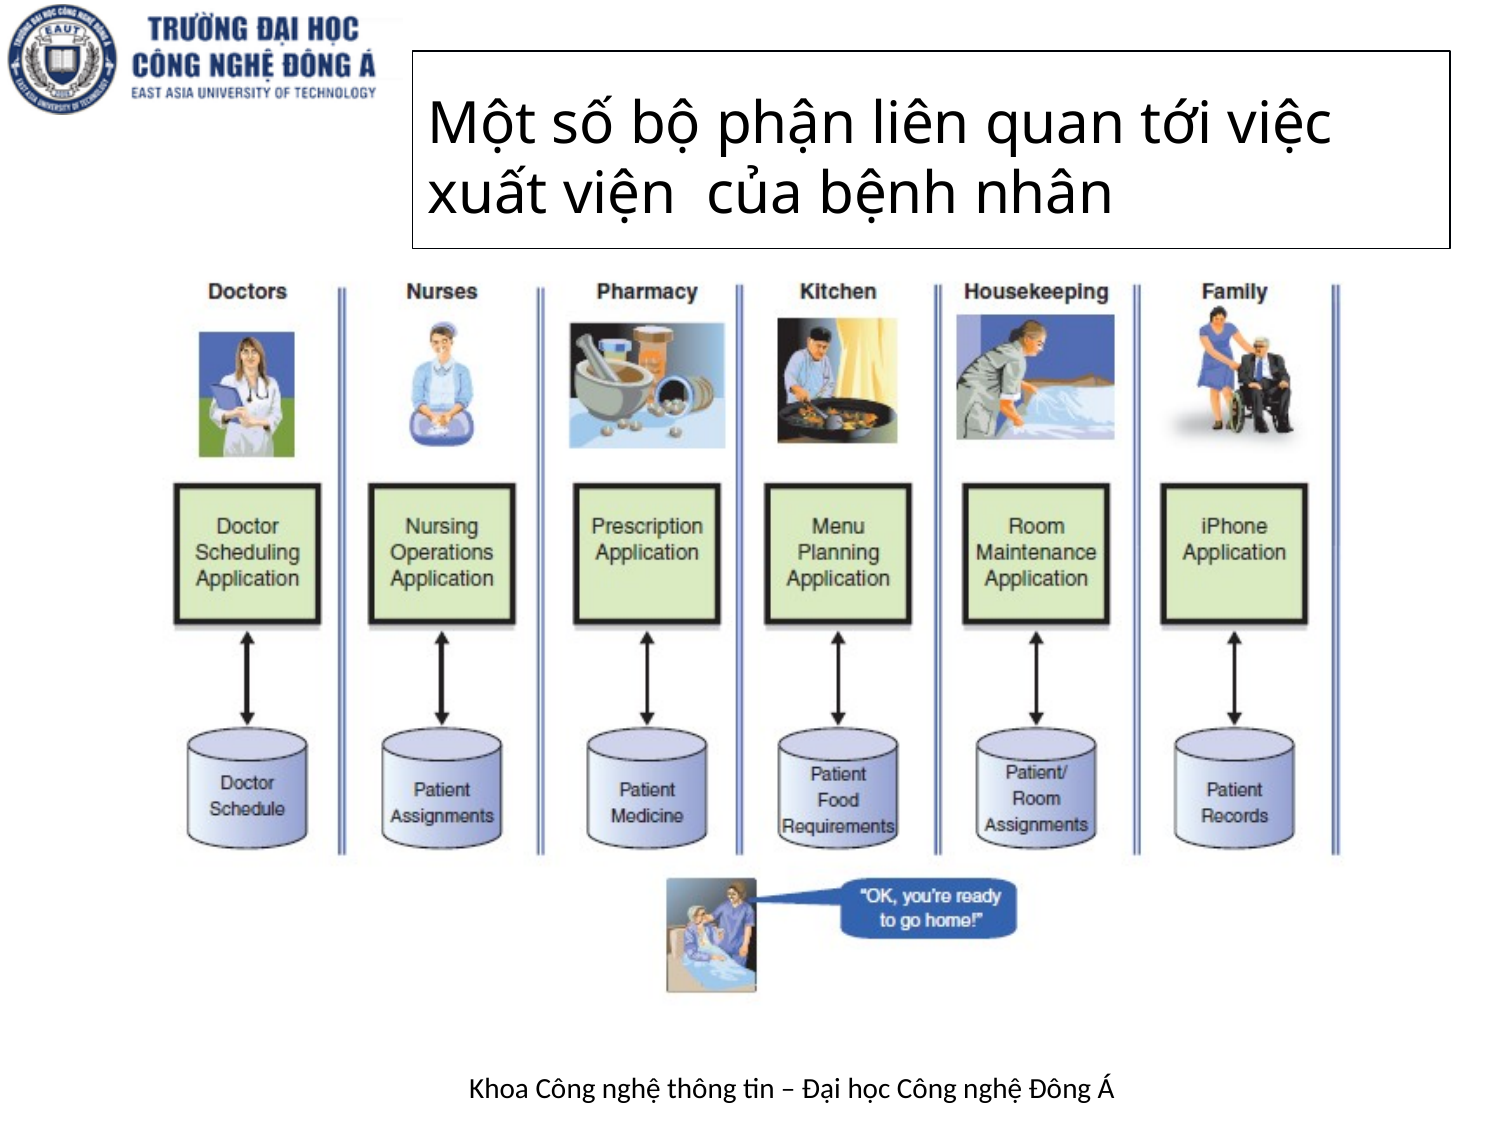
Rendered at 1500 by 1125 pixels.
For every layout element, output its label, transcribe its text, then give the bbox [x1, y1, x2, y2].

picture [149, 254, 1353, 1014]
picture [0, 4, 403, 115]
title Một số bộ phận liên quan tới việc xuất viện của bệnh nhân [412, 51, 1450, 249]
